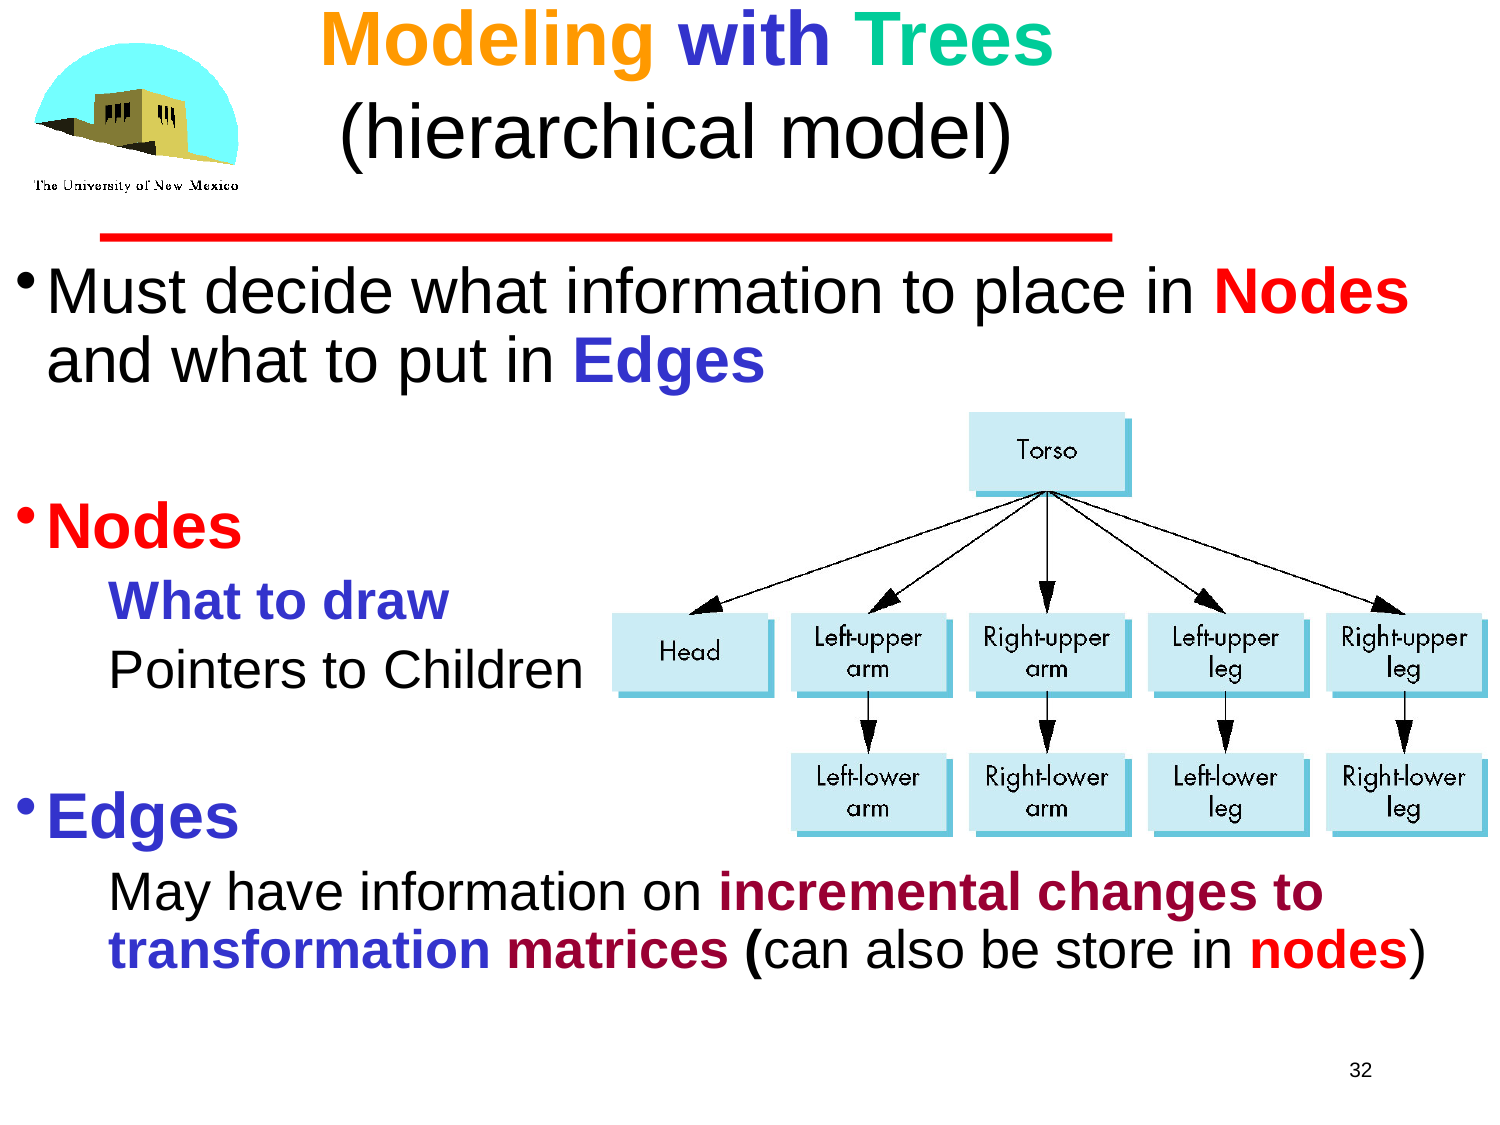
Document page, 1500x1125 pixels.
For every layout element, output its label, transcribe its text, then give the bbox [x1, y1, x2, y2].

text_box 32 [1324, 1037, 1388, 1100]
picture [612, 412, 1488, 837]
list Must decide what information to place in Nodes and what to put in Edges Nodes What to draw Pointers to Children Edges May have information on incremental changes to transformation matrices (can also be store in nodes) [0, 249, 1500, 1025]
title Modeling with Trees (hierarchical model) [174, 0, 1200, 169]
